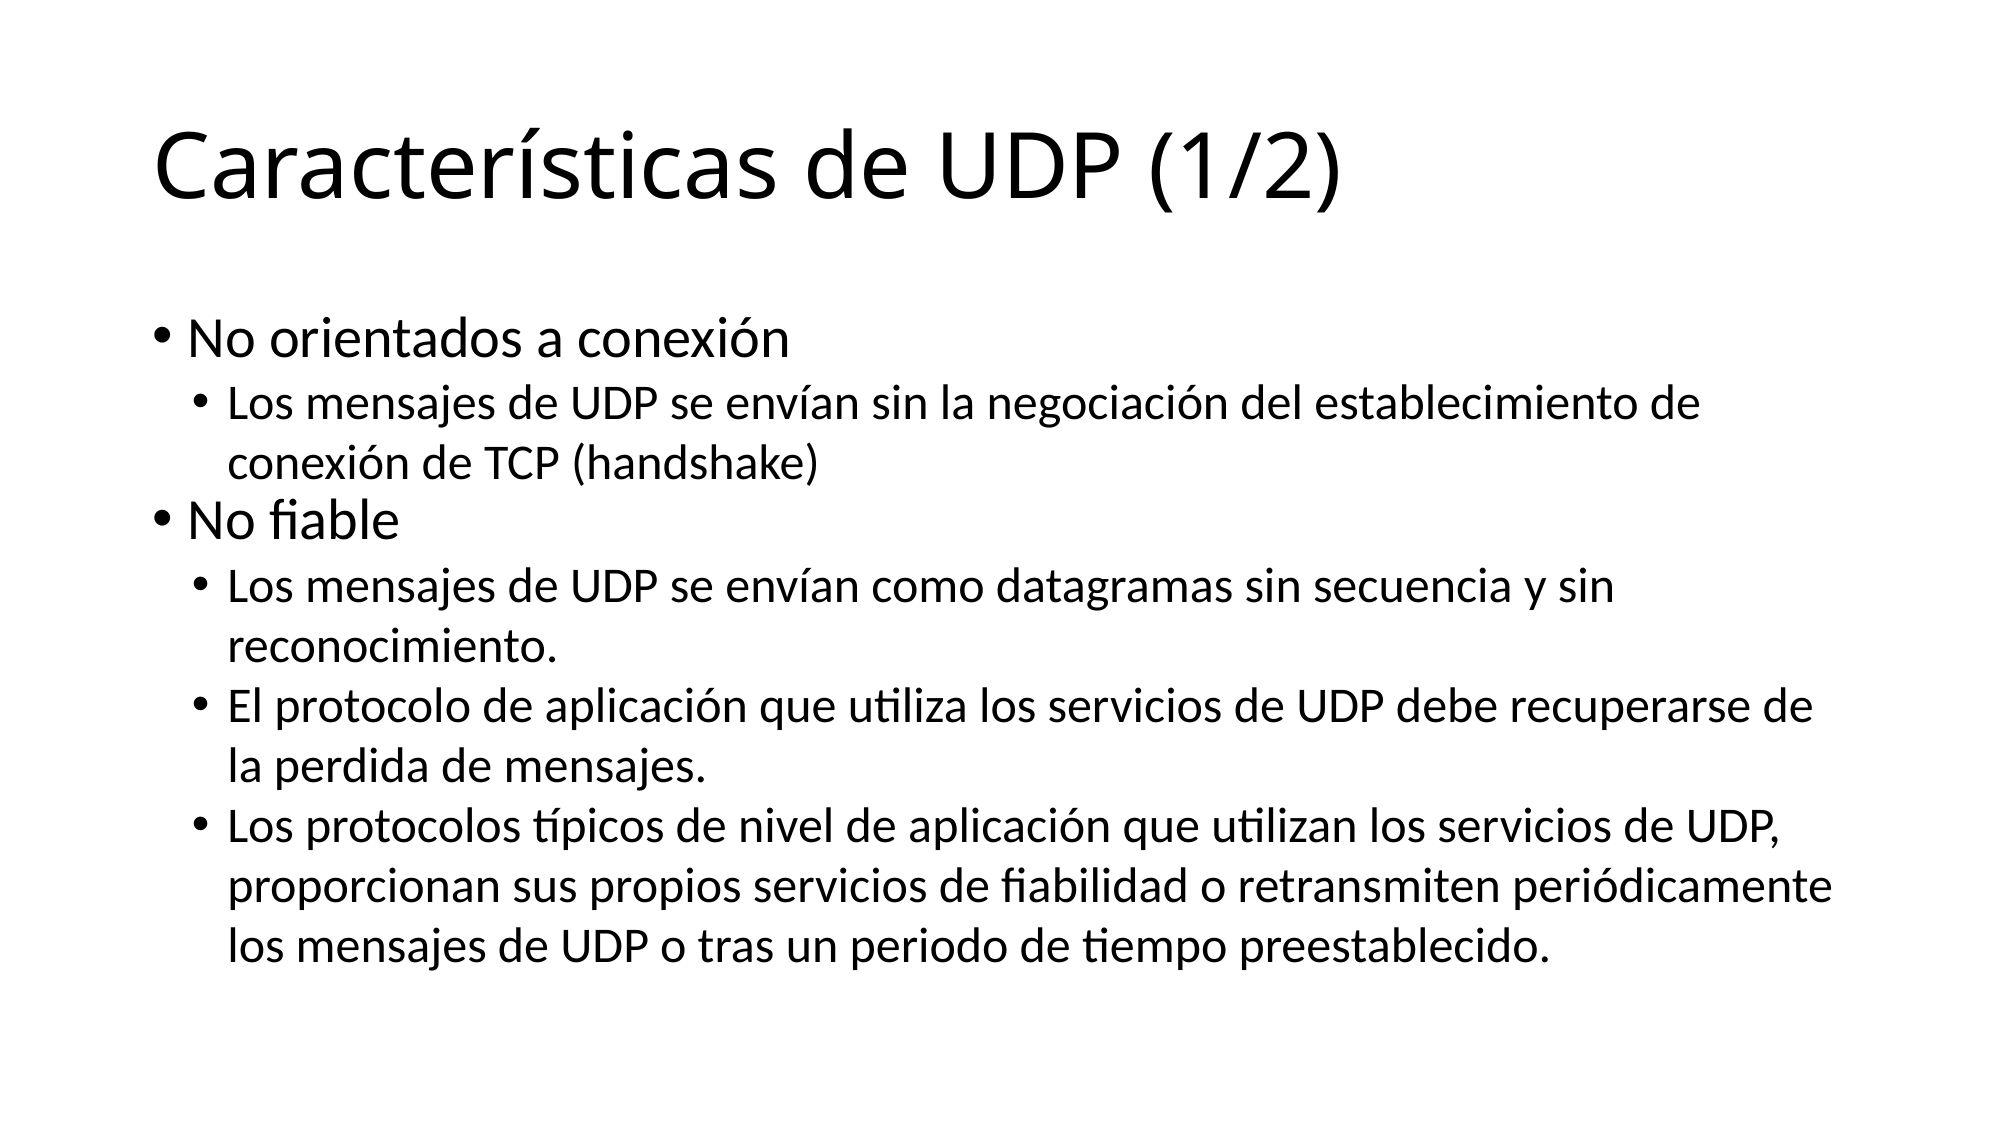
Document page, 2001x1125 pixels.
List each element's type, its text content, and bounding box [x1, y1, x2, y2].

text_box Características de UDP (1/2) [137, 59, 1863, 278]
text_box No orientados a conexión Los mensajes de UDP se envían sin la negociación del establecimiento de conexión de TCP (handshake) No fiable Los mensajes de UDP se envían como datagramas sin secuencia y sin reconocimiento. El protocolo de aplicación que utiliza los servicios de UDP debe recuperarse de la perdida de mensajes. Los protocolos típicos de nivel de aplicación que utilizan los servicios de UDP, proporcionan sus propios servicios de fiabilidad o retransmiten periódicamente los mensajes de UDP o tras un periodo de tiempo preestablecido. [137, 299, 1863, 1013]
